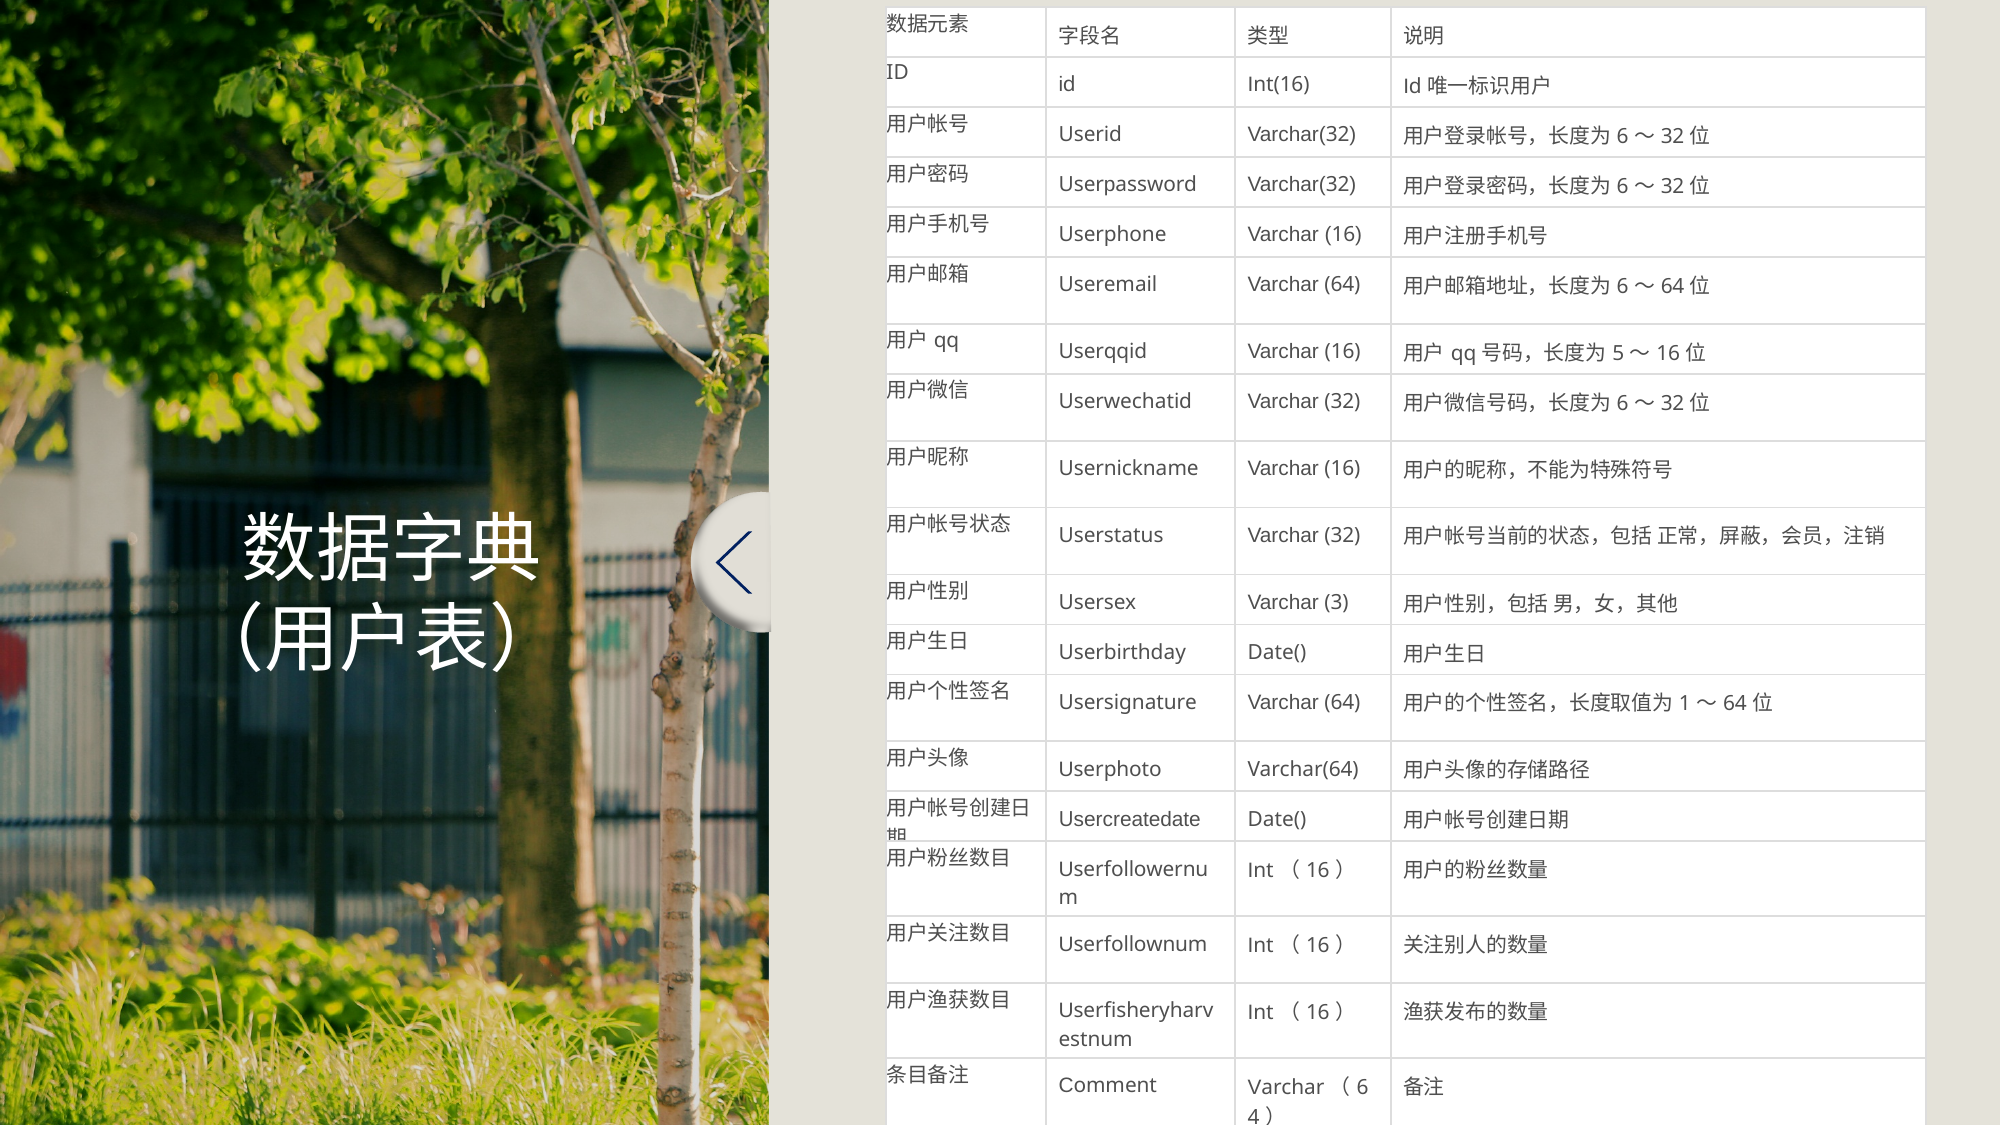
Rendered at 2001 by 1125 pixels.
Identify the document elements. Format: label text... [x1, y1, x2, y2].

table_cell Int（16） [1236, 984, 1390, 1057]
table_cell Varchar(32) [1236, 158, 1390, 206]
table_cell 用户头像的存储路径 [1392, 742, 1925, 790]
table_cell Userwechatid [1047, 375, 1234, 440]
table_cell Userphoto [1047, 742, 1234, 790]
table_cell Varchar (16) [1236, 442, 1390, 507]
table_cell Usercreatedate [1047, 792, 1234, 840]
table_cell Varchar (64) [1236, 258, 1390, 323]
table_cell Id唯一标识用户 [1392, 58, 1925, 106]
table_cell ID [887, 58, 1045, 106]
table_cell 用户手机号 [887, 208, 1045, 256]
table_cell Varchar (3) [1236, 575, 1390, 624]
table_cell 用户注册手机号 [1392, 208, 1925, 256]
table_cell Varchar (32) [1236, 508, 1390, 574]
table_cell 用户帐号创建日期 [1392, 792, 1925, 840]
table_cell 用户登录密码，长度为6～32位 [1392, 158, 1925, 206]
table_cell Usersex [1047, 575, 1234, 624]
table_cell Varchar (64) [1236, 675, 1390, 740]
table_cell Varchar (32) [1236, 375, 1390, 440]
table_cell 关注别人的数量 [1392, 917, 1925, 982]
table_cell Userstatus [1047, 508, 1234, 574]
table_cell Usersignature [1047, 675, 1234, 740]
table_cell Int（16） [1236, 917, 1390, 982]
table_cell 用户帐号状态 [887, 508, 1045, 574]
table_cell Userphone [1047, 208, 1234, 256]
table_header 字段名 [1047, 8, 1234, 56]
table_header 数据元素 [887, 8, 1045, 56]
table_cell 用户帐号创建日期 [887, 792, 1045, 840]
table_cell Date() [1236, 792, 1390, 840]
table_cell id [1047, 58, 1234, 106]
table_cell 用户qq号码，长度为5～16位 [1392, 325, 1925, 373]
table_header 说明 [1392, 8, 1925, 56]
table_cell 用户微信号码，长度为6～32位 [1392, 375, 1925, 440]
table_cell 用户粉丝数目 [887, 842, 1045, 915]
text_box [690, 491, 772, 633]
table_cell Date() [1236, 625, 1390, 674]
table_cell Comment [1047, 1059, 1234, 1125]
table_cell Userbirthday [1047, 625, 1234, 674]
table_cell 用户头像 [887, 742, 1045, 790]
table_cell 用户的昵称，不能为特殊符号 [1392, 442, 1925, 507]
table_cell Usernickname [1047, 442, 1234, 507]
table_header 类型 [1236, 8, 1390, 56]
table_cell 用户关注数目 [887, 917, 1045, 982]
table_cell Int（16） [1236, 842, 1390, 915]
table_cell Useremail [1047, 258, 1234, 323]
text_box 数据字典 （用户表） [174, 493, 594, 688]
picture [0, 0, 768, 1125]
table_cell 用户的粉丝数量 [1392, 842, 1925, 915]
table_cell Varchar（64） [1236, 1059, 1390, 1125]
table_cell 备注 [1392, 1059, 1925, 1125]
table_cell Varchar(64) [1236, 742, 1390, 790]
table_cell 用户邮箱地址，长度为6～64位 [1392, 258, 1925, 323]
table_cell Userfollownum [1047, 917, 1234, 982]
table_cell Int(16) [1236, 58, 1390, 106]
table_cell 用户性别 [887, 575, 1045, 624]
table_cell 用户帐号 [887, 108, 1045, 156]
table_cell 用户微信 [887, 375, 1045, 440]
table_cell 用户的个性签名，长度取值为1～64位 [1392, 675, 1925, 740]
table_cell Varchar (16) [1236, 208, 1390, 256]
table_cell 用户登录帐号，长度为6～32位 [1392, 108, 1925, 156]
table_cell 渔获发布的数量 [1392, 984, 1925, 1057]
table_cell Userfollowernum [1047, 842, 1234, 915]
table_cell Userfisheryharvestnum [1047, 984, 1234, 1057]
table_cell 用户邮箱 [887, 258, 1045, 323]
table_cell Varchar (16) [1236, 325, 1390, 373]
table_cell 用户qq [887, 325, 1045, 373]
table_cell Userid [1047, 108, 1234, 156]
table_cell 用户性别，包括 男，女，其他 [1392, 575, 1925, 624]
table_cell 用户个性签名 [887, 675, 1045, 740]
table_cell 用户密码 [887, 158, 1045, 206]
table_cell 用户生日 [887, 625, 1045, 674]
table_cell 条目备注 [887, 1059, 1045, 1125]
table_cell 用户生日 [1392, 625, 1925, 674]
table_cell 用户渔获数目 [887, 984, 1045, 1057]
table_cell Userpassword [1047, 158, 1234, 206]
table_cell 用户帐号当前的状态，包括 正常，屏蔽，会员，注销 [1392, 508, 1925, 574]
table_cell 用户昵称 [887, 442, 1045, 507]
table_cell Varchar(32) [1236, 108, 1390, 156]
table_cell Userqqid [1047, 325, 1234, 373]
